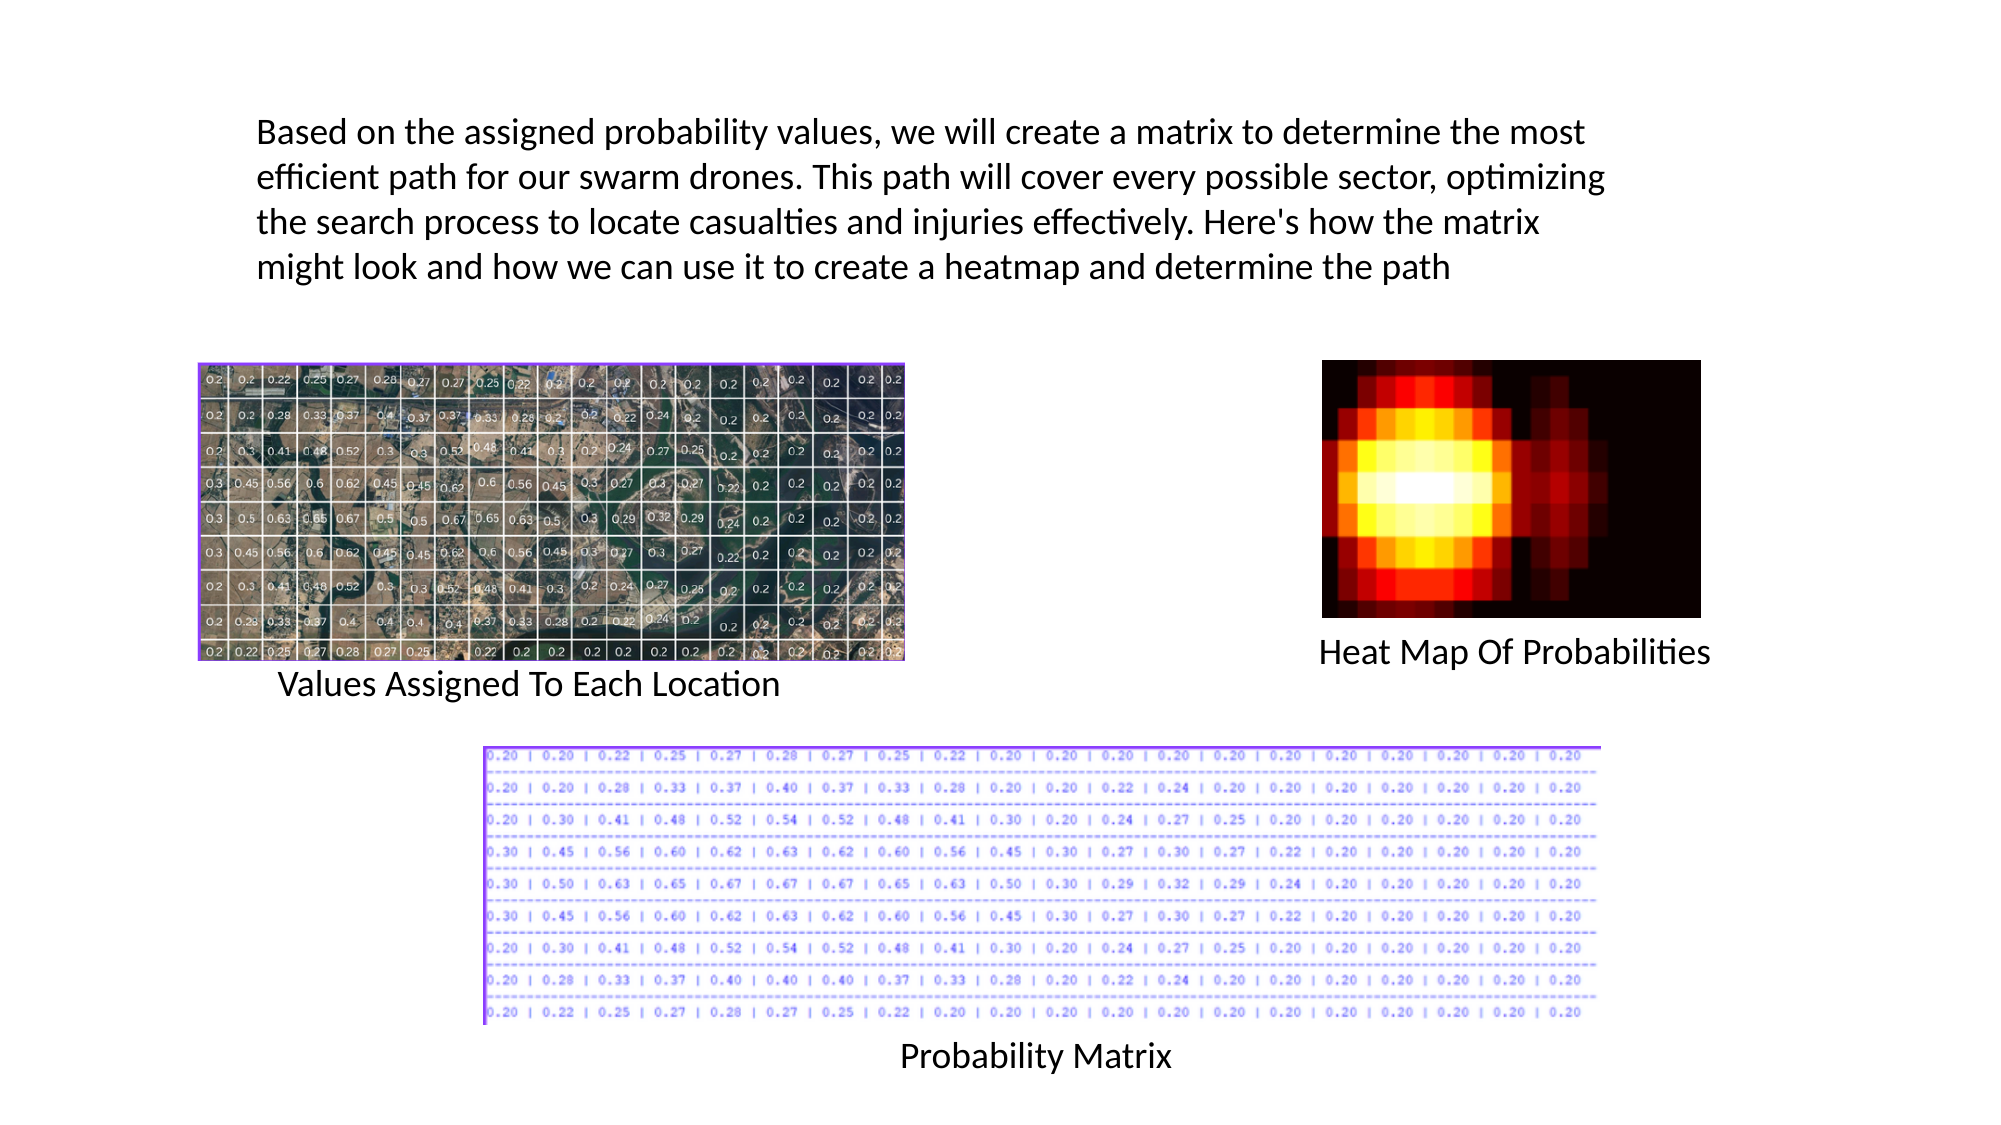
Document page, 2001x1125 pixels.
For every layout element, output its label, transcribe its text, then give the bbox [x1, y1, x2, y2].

text_box Heat Map Of Probabilities [1304, 619, 1748, 679]
picture [197, 360, 905, 661]
picture [483, 746, 1601, 1025]
text_box Values Assigned To Each Location [263, 661, 839, 712]
text_box Probability Matrix [885, 1025, 1199, 1084]
picture [1322, 360, 1701, 618]
text_box Based on the assigned probability values, we will create a matrix to determine the most efficient path for our swarm drones. This path will cover every possible sector, optimizing the search process to locate casualties and injuries effectively. Here's how the matrix might look and how we can use it to create a heatmap and determine the path [241, 100, 1639, 295]
